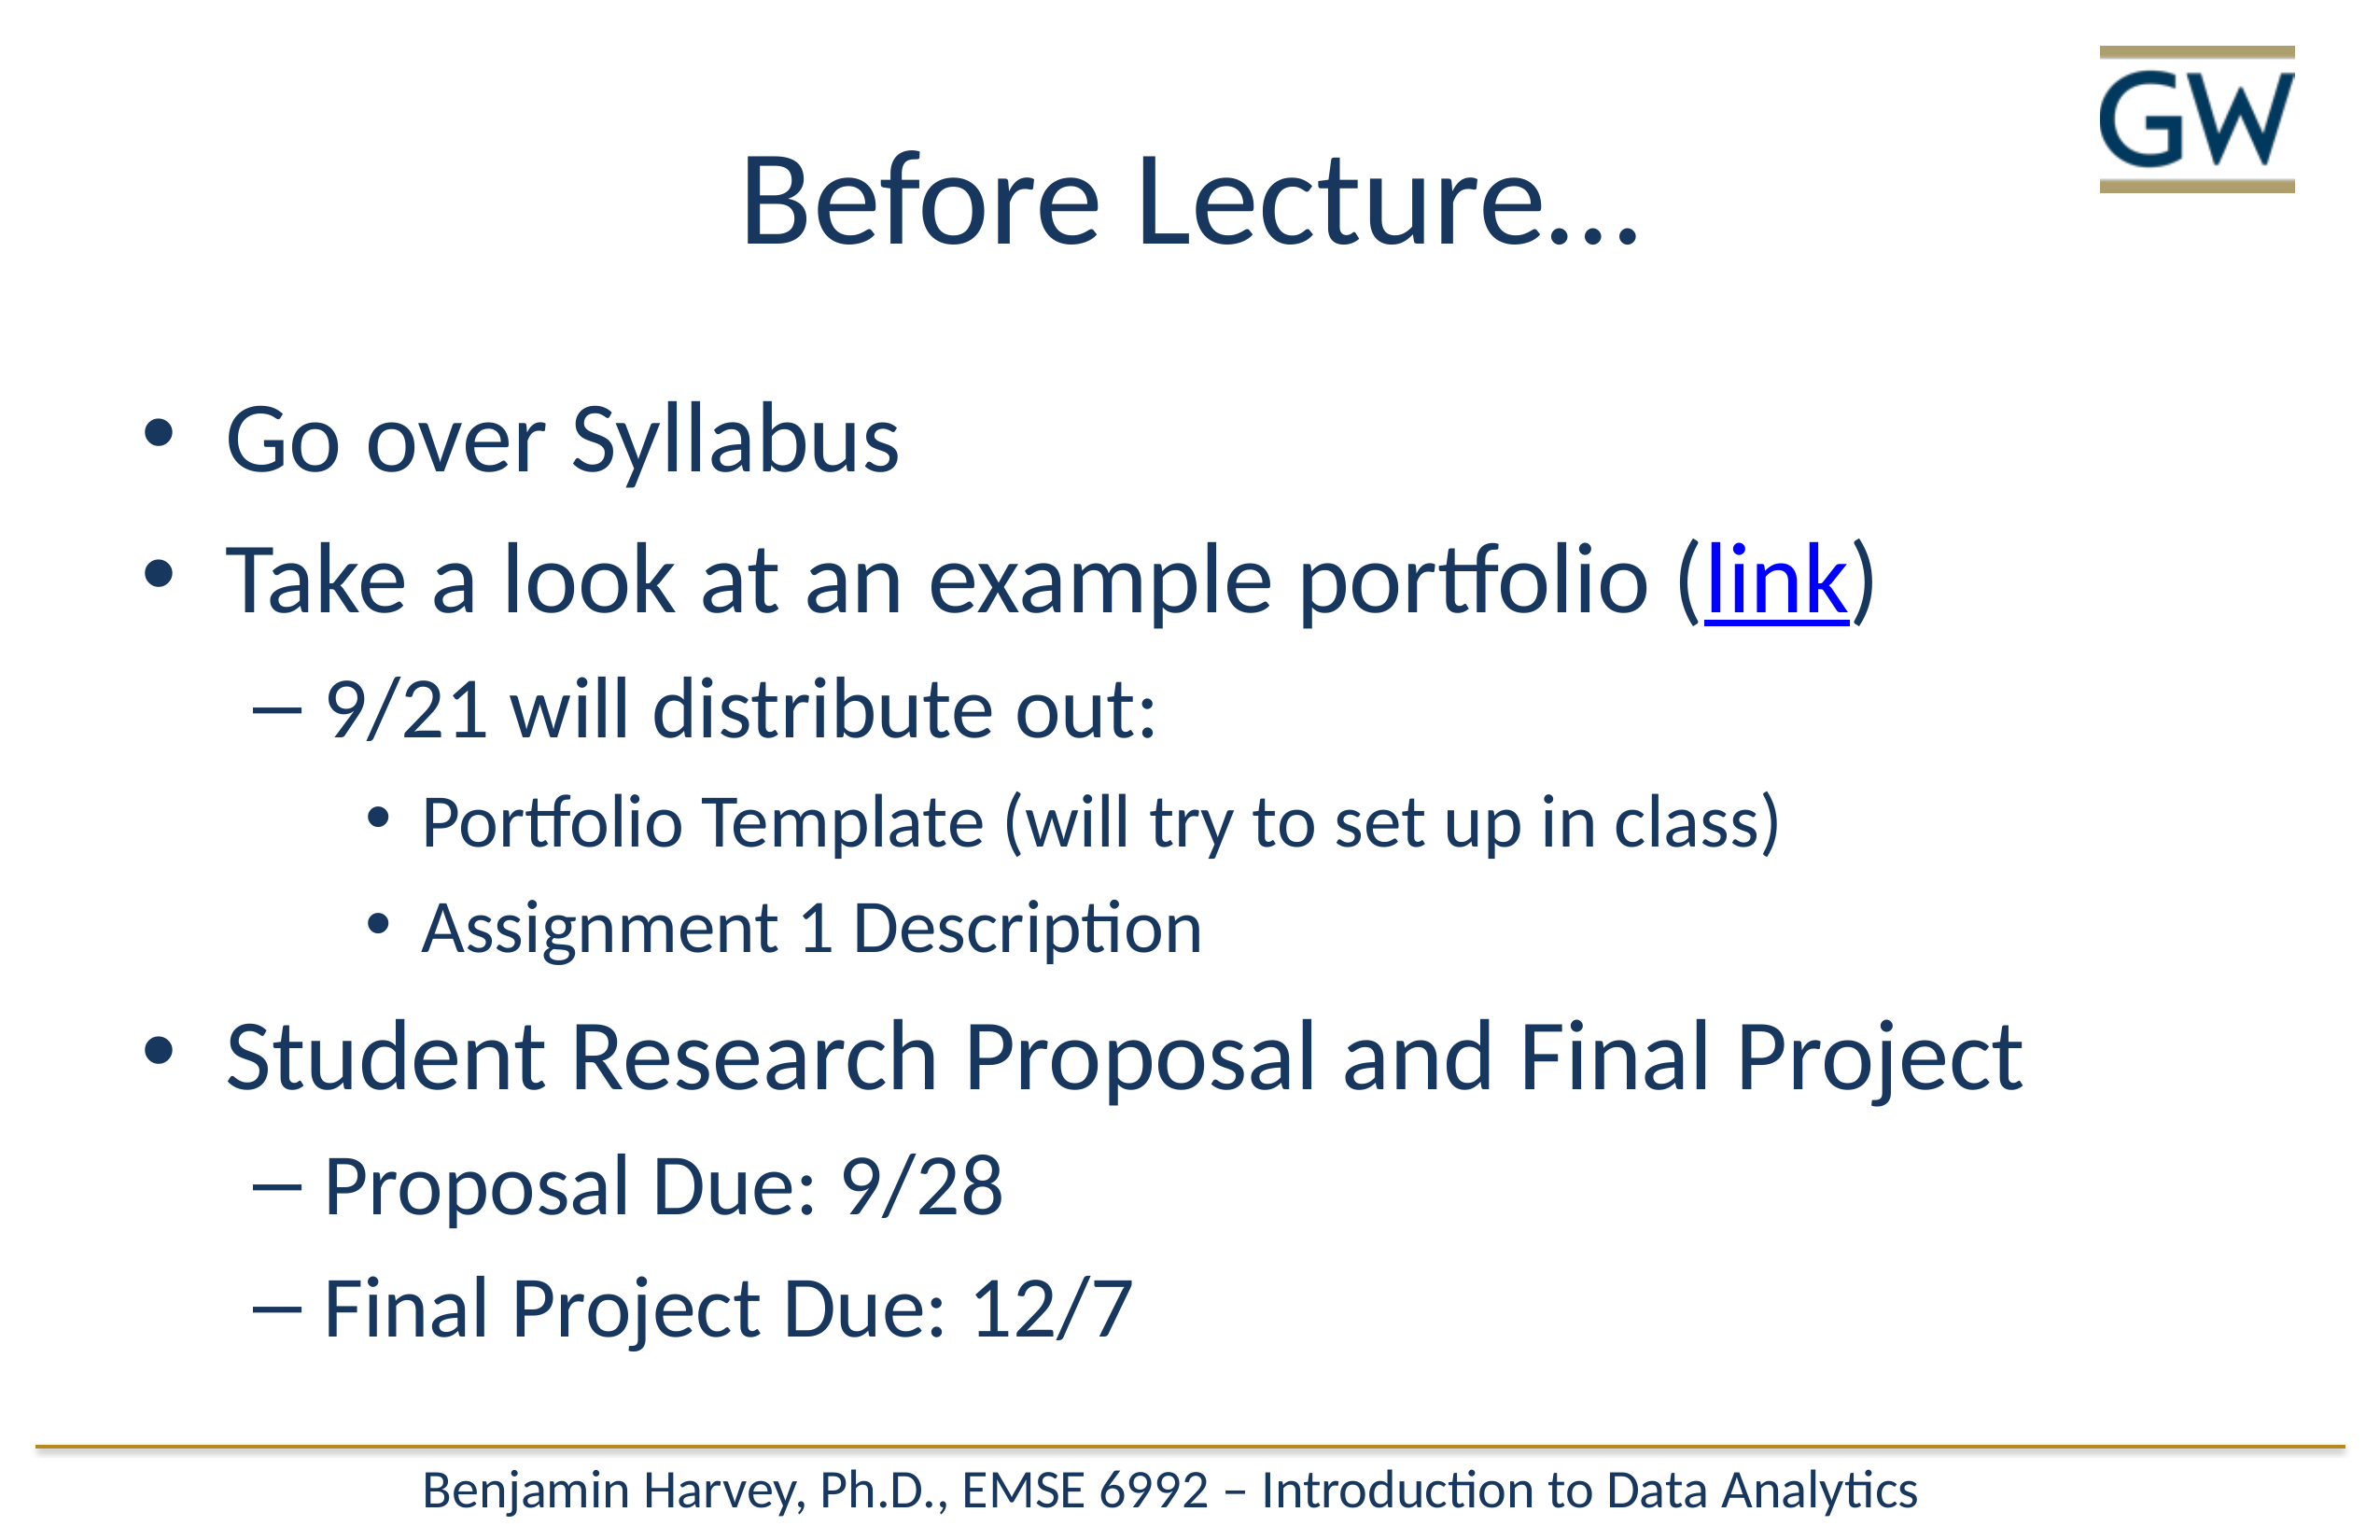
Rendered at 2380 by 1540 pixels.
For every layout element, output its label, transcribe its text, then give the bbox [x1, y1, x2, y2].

picture [2099, 46, 2295, 193]
list Go over Syllabus Take a look at an example portfolio (link) 9/21 will distribute out: Portfolio Template (will try to set up in class) Assignment 1 Description Student Research Proposal and Final Project Proposal Due: 9/28 Final Project Due: 12/7 [119, 358, 2261, 1376]
text_box Figure 2.6 Hyper-connected communities and devices include television, mobile computing, RFIDs, refrigerators, GPS devices, mobile devices and smart meters. [419, 1450, 1972, 1454]
text_box Benjamin Harvey, Ph.D., EMSE 6992 – Introduction to Data Analytics [419, 1435, 1972, 1446]
title Before Lecture… [119, 62, 2261, 319]
text_box Benjamin Harvey, Ph.D., EMSE 6992 – Introduction to Data Analytics [419, 1458, 1972, 1519]
